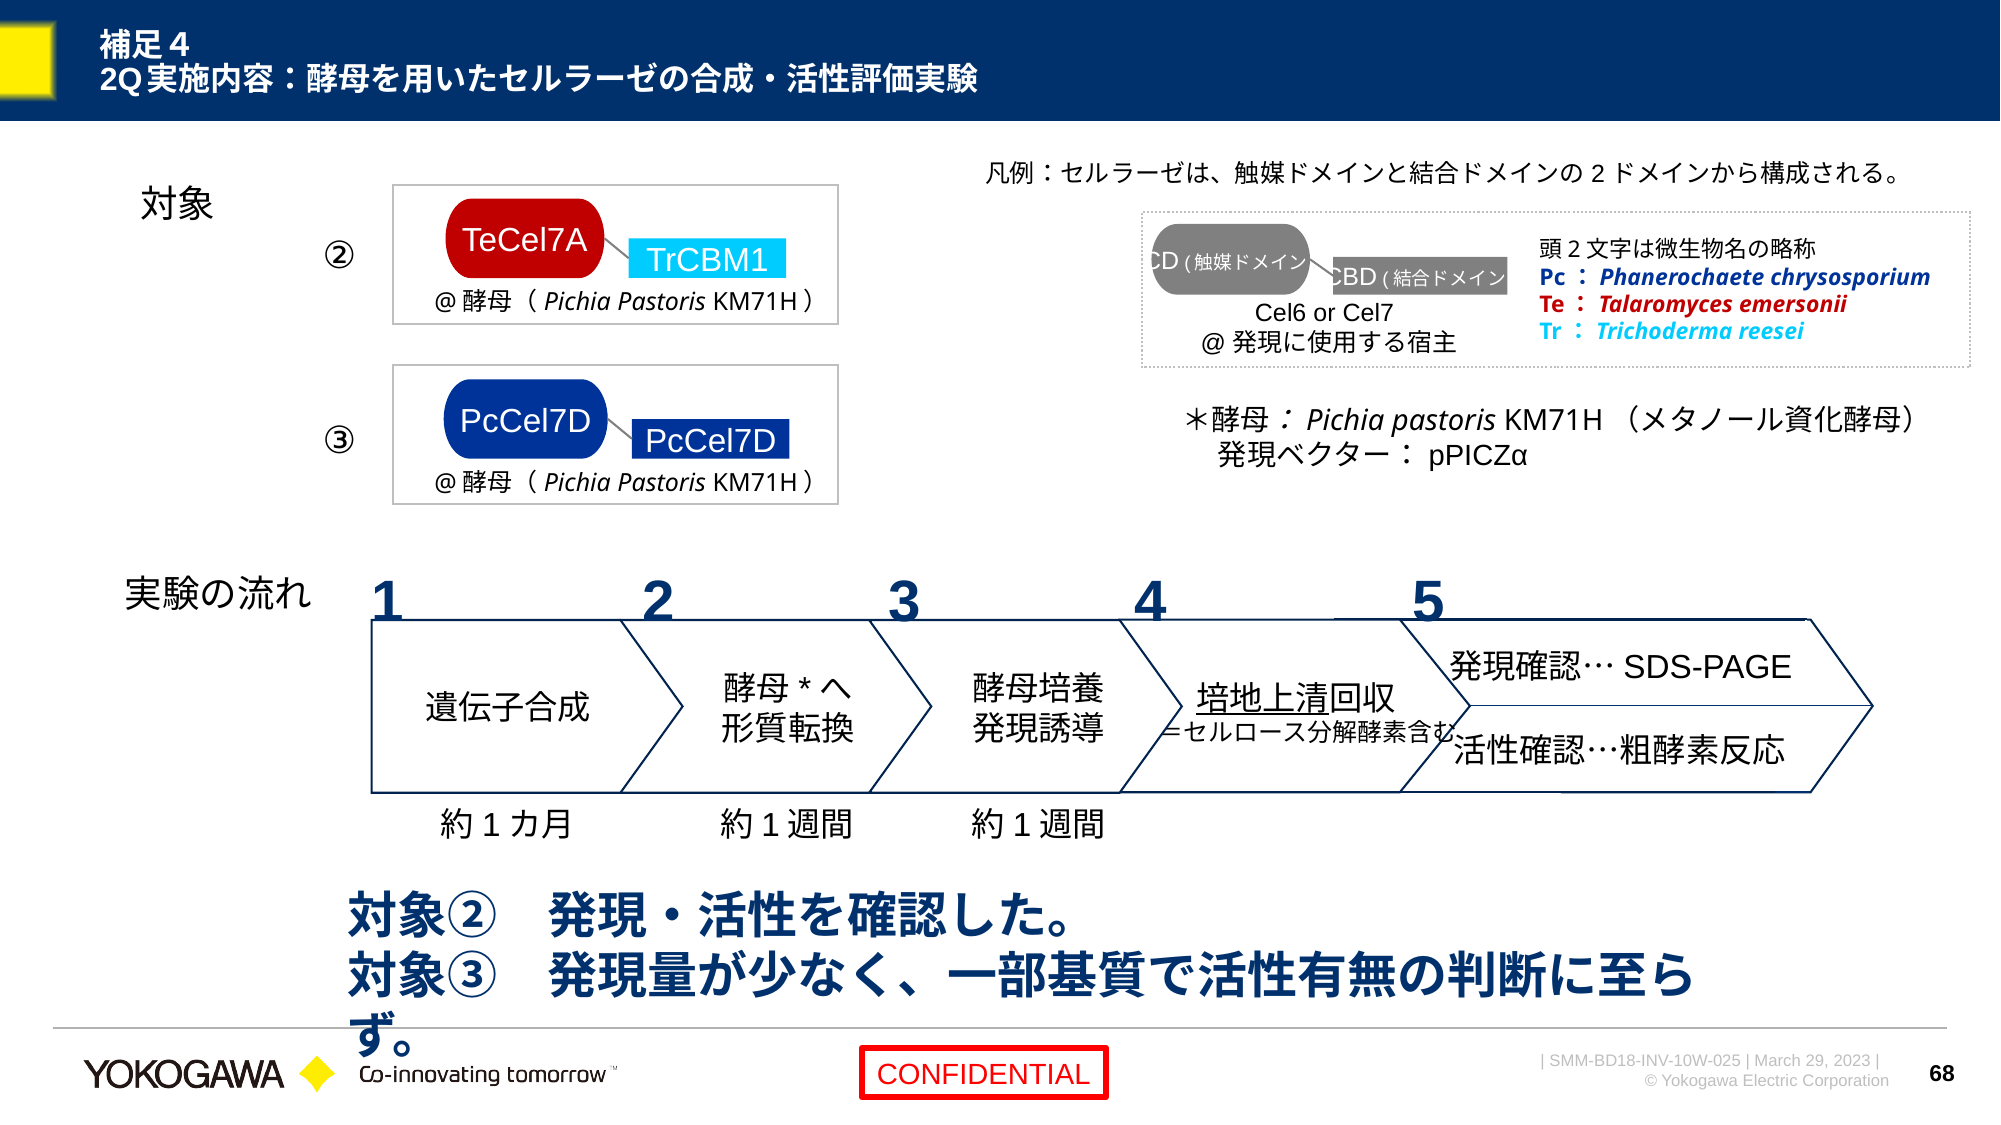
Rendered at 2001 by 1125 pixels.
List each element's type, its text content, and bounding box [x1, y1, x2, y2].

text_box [371, 619, 683, 793]
text_box 4 [1120, 556, 1183, 619]
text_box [1470, 619, 1873, 705]
text_box 約1週間 [956, 795, 1121, 851]
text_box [683, 619, 932, 793]
text_box 凡例：セルラーゼは、触媒ドメインと結合ドメインの2ドメインから構成される。 [970, 150, 1926, 196]
text_box 2 [628, 556, 691, 619]
text_box 1 [356, 556, 419, 641]
picture [0, 6, 69, 115]
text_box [305, 365, 871, 505]
text_box 実験の流れ [109, 562, 327, 623]
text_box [1182, 619, 1470, 793]
text_box 約1カ月 [426, 795, 590, 851]
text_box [932, 619, 1182, 793]
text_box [305, 184, 871, 324]
slide_number 68 [1904, 1042, 1970, 1103]
text_box 対象② 発現・活性を確認した。 対象③ 発現量が少なく、一部基質で活性有無の判断に至らず。 [332, 876, 1721, 1071]
text_box 対象 [125, 172, 230, 233]
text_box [1141, 211, 1970, 368]
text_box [1470, 706, 1873, 793]
text_box 約1週間 [705, 795, 869, 851]
title 補足４ 2Q実施内容：酵母を用いたセルラーゼの合成・活性評価実験 [84, 20, 1955, 106]
picture [83, 1055, 617, 1093]
text_box 3 [873, 556, 937, 619]
text_box 5 [1397, 556, 1460, 619]
text_box ＊酵母：Pichia pastoris KM71H（メタノール資化酵母） 発現ベクター：pPICZα [1167, 393, 1955, 479]
